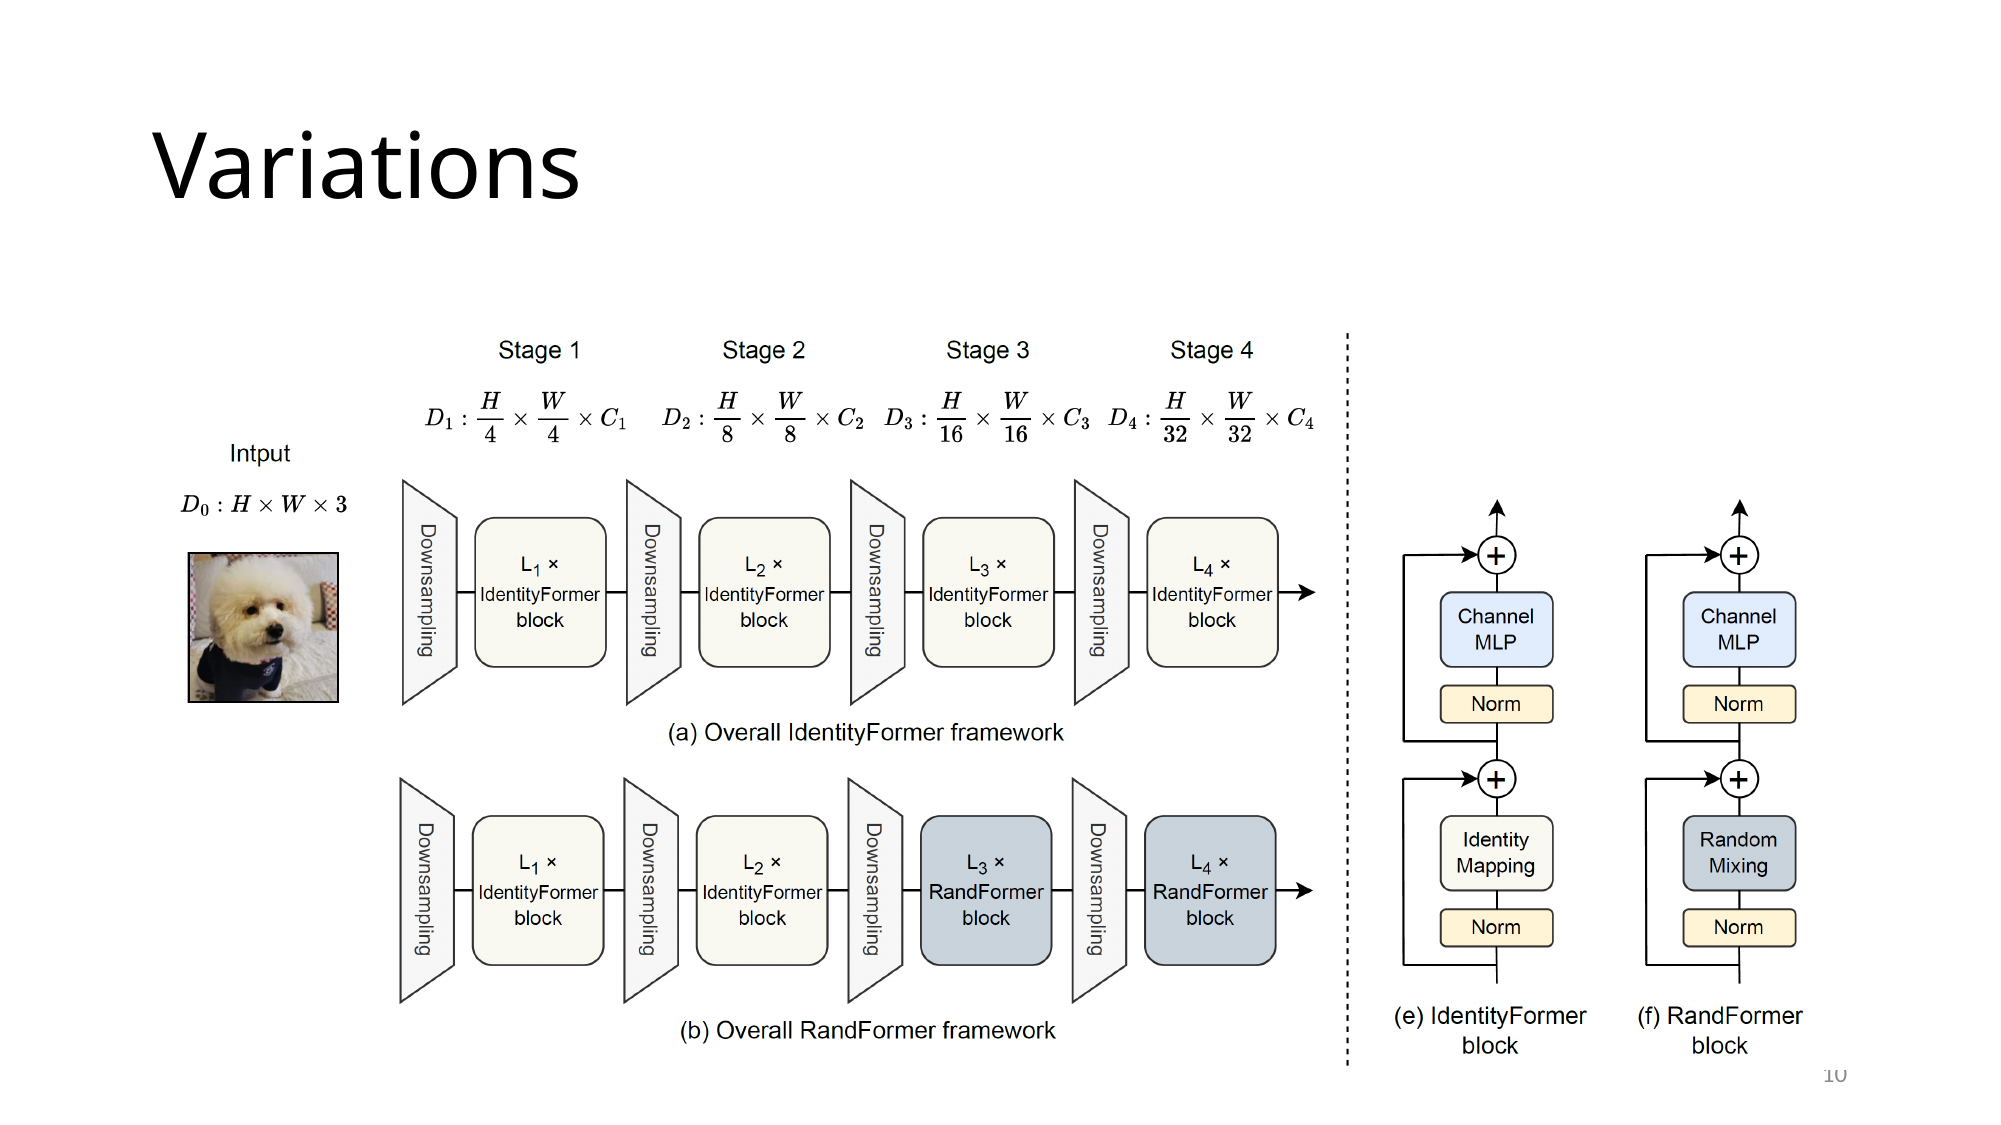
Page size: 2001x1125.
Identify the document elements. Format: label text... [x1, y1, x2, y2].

slide_number 10 [1412, 1070, 1863, 1103]
title Variations [137, 59, 1863, 278]
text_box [137, 309, 1863, 1070]
